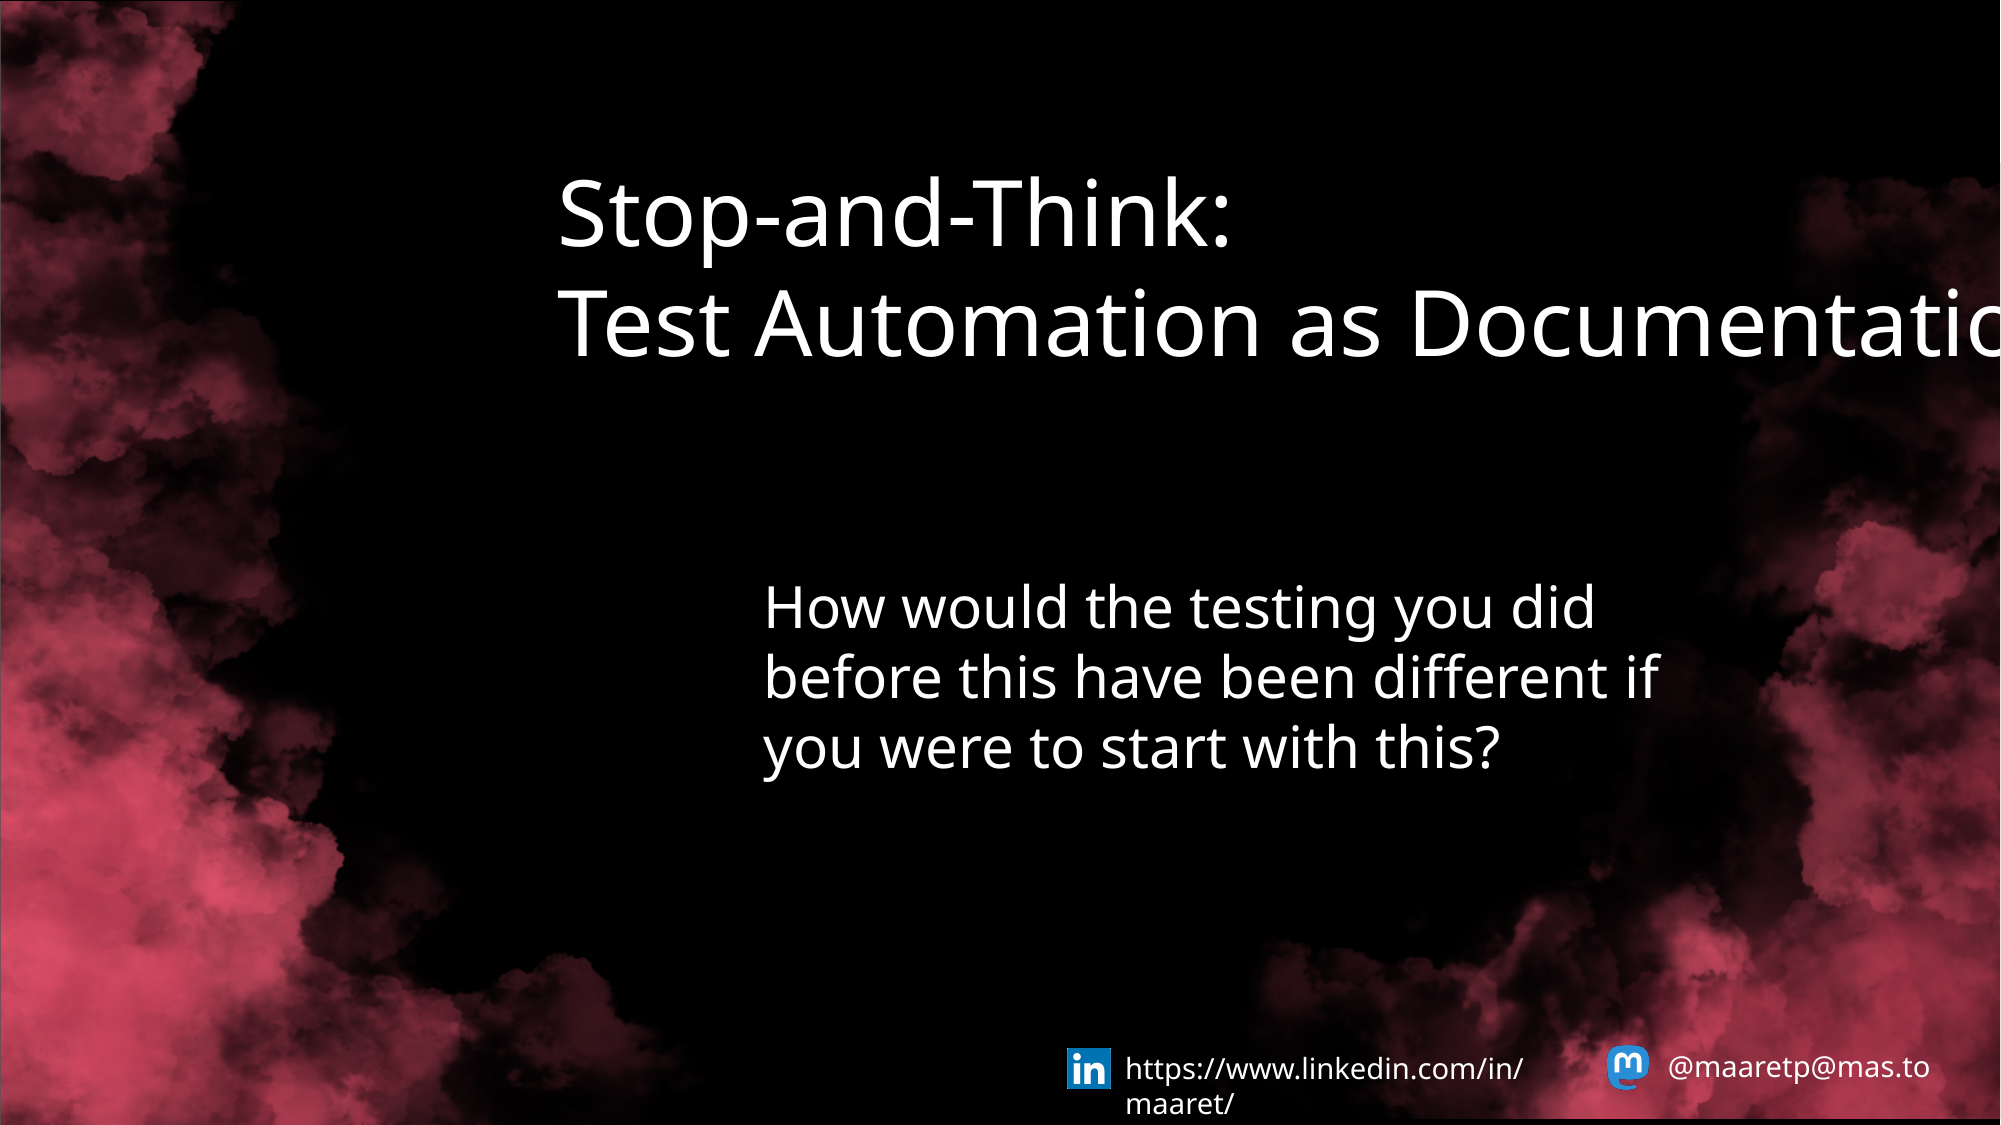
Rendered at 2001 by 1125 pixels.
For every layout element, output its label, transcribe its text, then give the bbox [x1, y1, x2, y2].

picture [1, 1, 2000, 1125]
text_box How would the testing you did before this have been different if you were to start with this? [749, 562, 1696, 928]
text_box Stop-and-Think: Test Automation as Documentation [543, 147, 2000, 383]
